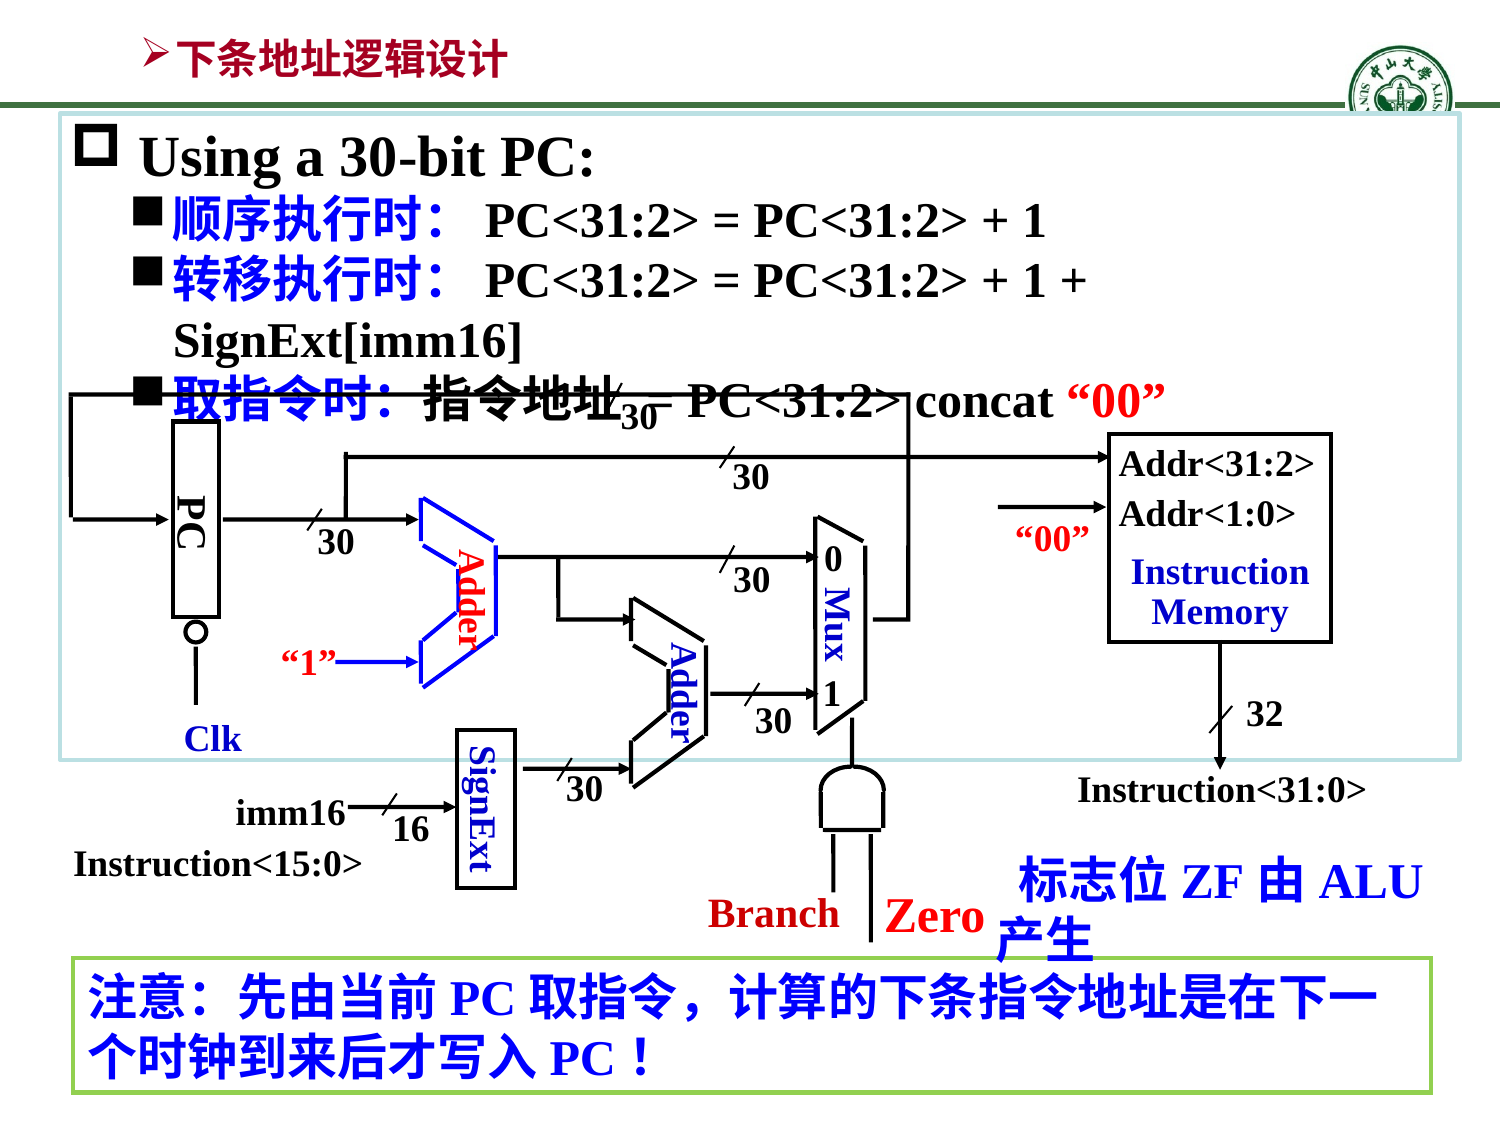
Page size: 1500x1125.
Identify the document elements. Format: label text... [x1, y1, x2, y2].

title 下条地址逻辑设计 [124, 30, 1360, 91]
text_box 注意：先由当前PC取指令，计算的下条指令地址是在下一个时钟到来后才写入PC！ [72, 957, 1431, 1093]
text_box Branch [693, 878, 856, 943]
text_box imm16 [220, 780, 362, 831]
text_box [556, 613, 625, 626]
text_box 30 [718, 547, 786, 608]
text_box Adder [712, 627, 717, 759]
text_box 30 [739, 688, 808, 749]
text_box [630, 597, 707, 789]
text_box Addr<1:0> [1103, 481, 1312, 542]
text_box [785, 450, 1111, 464]
text_box 30 [551, 756, 619, 817]
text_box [807, 516, 870, 735]
list Using a 30-bit PC: 顺序执行时：PC<31:2> = PC<31:2> + 1 转移执行时：PC<31:2> = PC<31:2> + 1 + SignExt[imm16] 取指令时：指令地址 = PC<31:2> concat “00” [58, 111, 1462, 762]
text_box “1” [265, 630, 352, 690]
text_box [161, 421, 258, 768]
text_box Instruction<15:0> [58, 831, 379, 892]
text_box [619, 762, 625, 775]
text_box Instruction<31:0> [1062, 758, 1383, 818]
text_box [445, 801, 456, 813]
text_box 标志位ZF由ALU产生 [980, 841, 1495, 976]
text_box Instruction Memory [1115, 544, 1325, 640]
text_box 30 [302, 509, 370, 570]
text_box [1108, 434, 1332, 643]
text_box Zero [868, 875, 980, 950]
picture [1345, 42, 1455, 111]
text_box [420, 497, 496, 688]
text_box 30 [717, 444, 785, 504]
text_box [370, 513, 415, 526]
text_box [456, 729, 516, 889]
text_box Addr<31:2> [1103, 431, 1331, 492]
text_box 30 [605, 385, 674, 445]
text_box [820, 766, 885, 831]
text_box 32 [1231, 681, 1299, 742]
text_box [1093, 500, 1105, 506]
text_box “00” [1000, 506, 1106, 567]
text_box [352, 655, 415, 669]
text_box 16 [377, 796, 445, 857]
